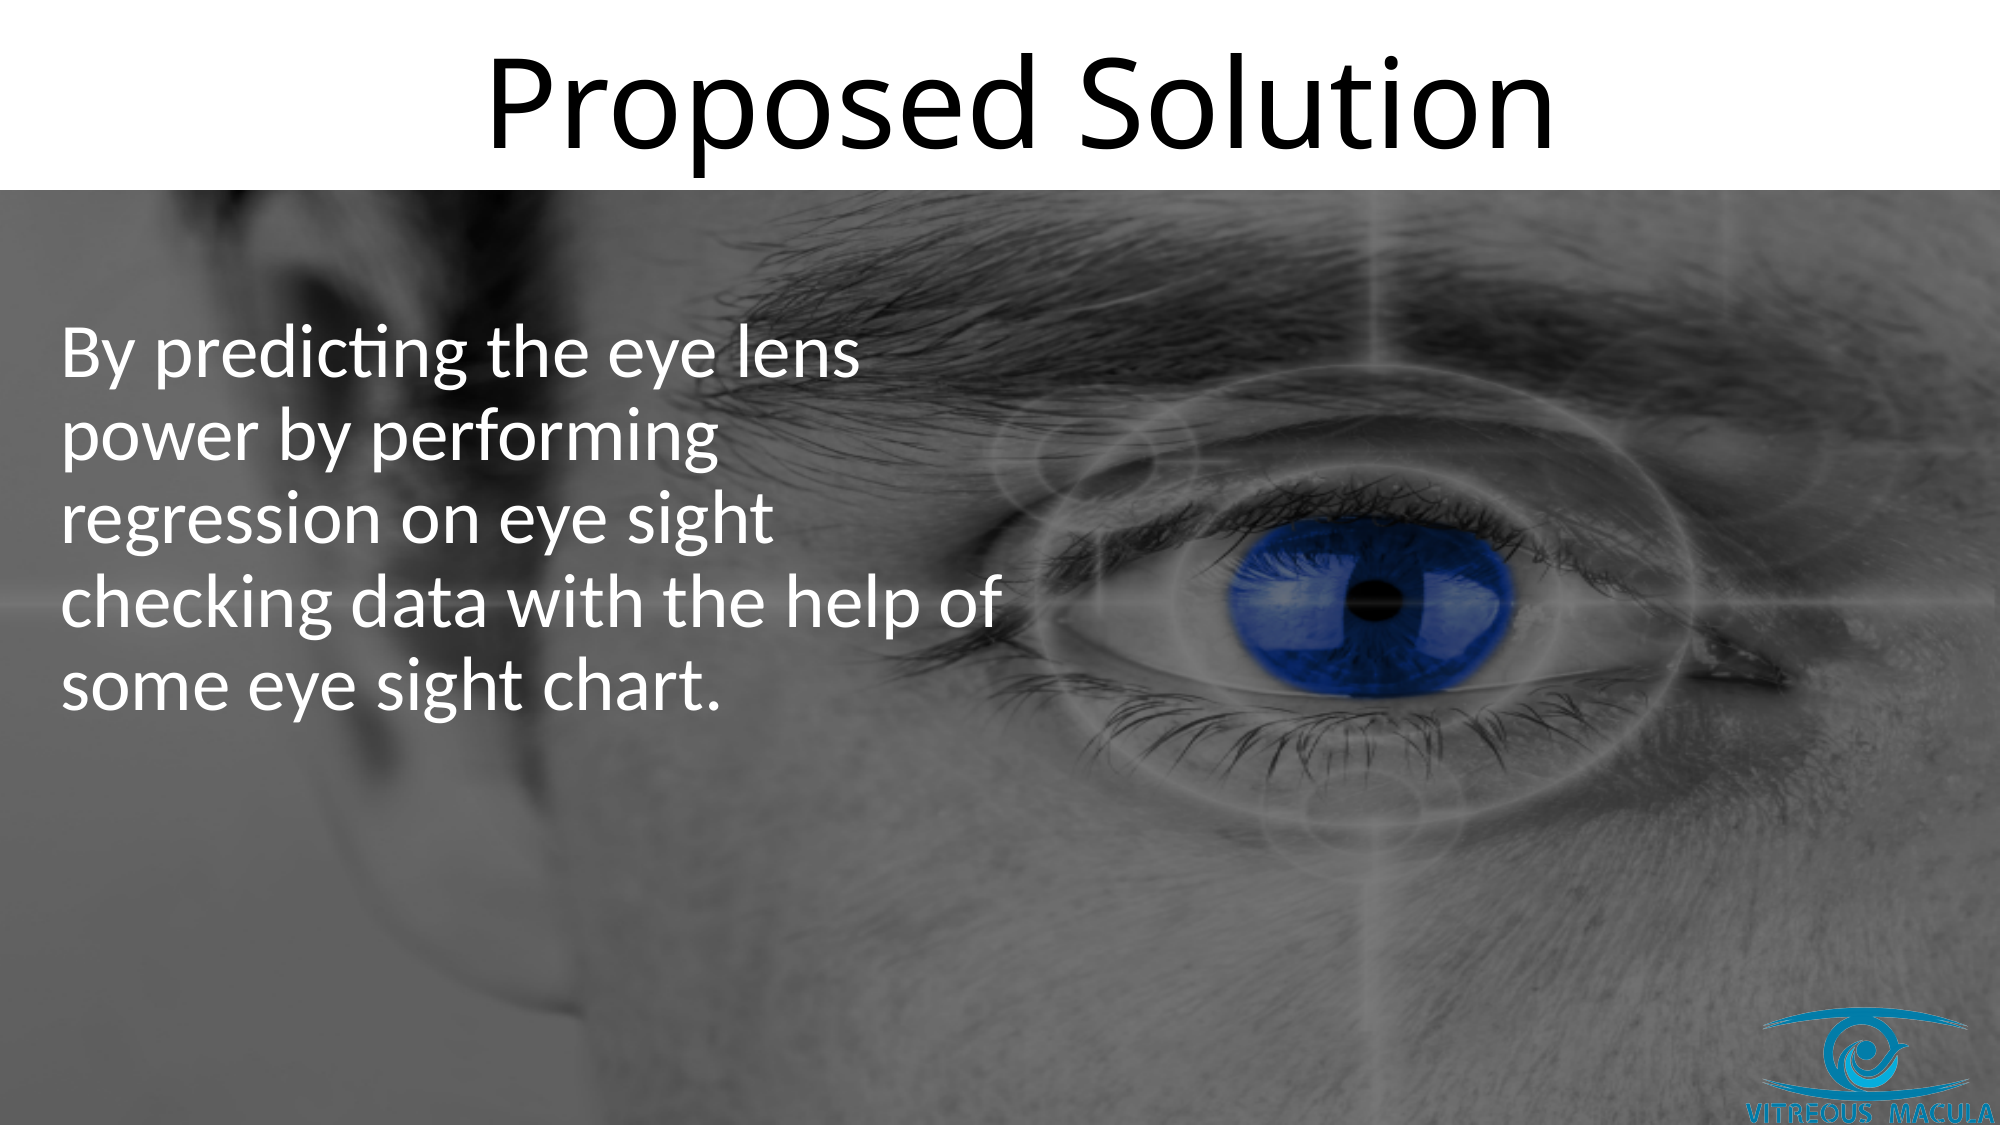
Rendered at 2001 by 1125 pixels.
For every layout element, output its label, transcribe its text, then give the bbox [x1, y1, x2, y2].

picture [0, 190, 2000, 1125]
title Proposed Solution [309, 0, 1735, 184]
